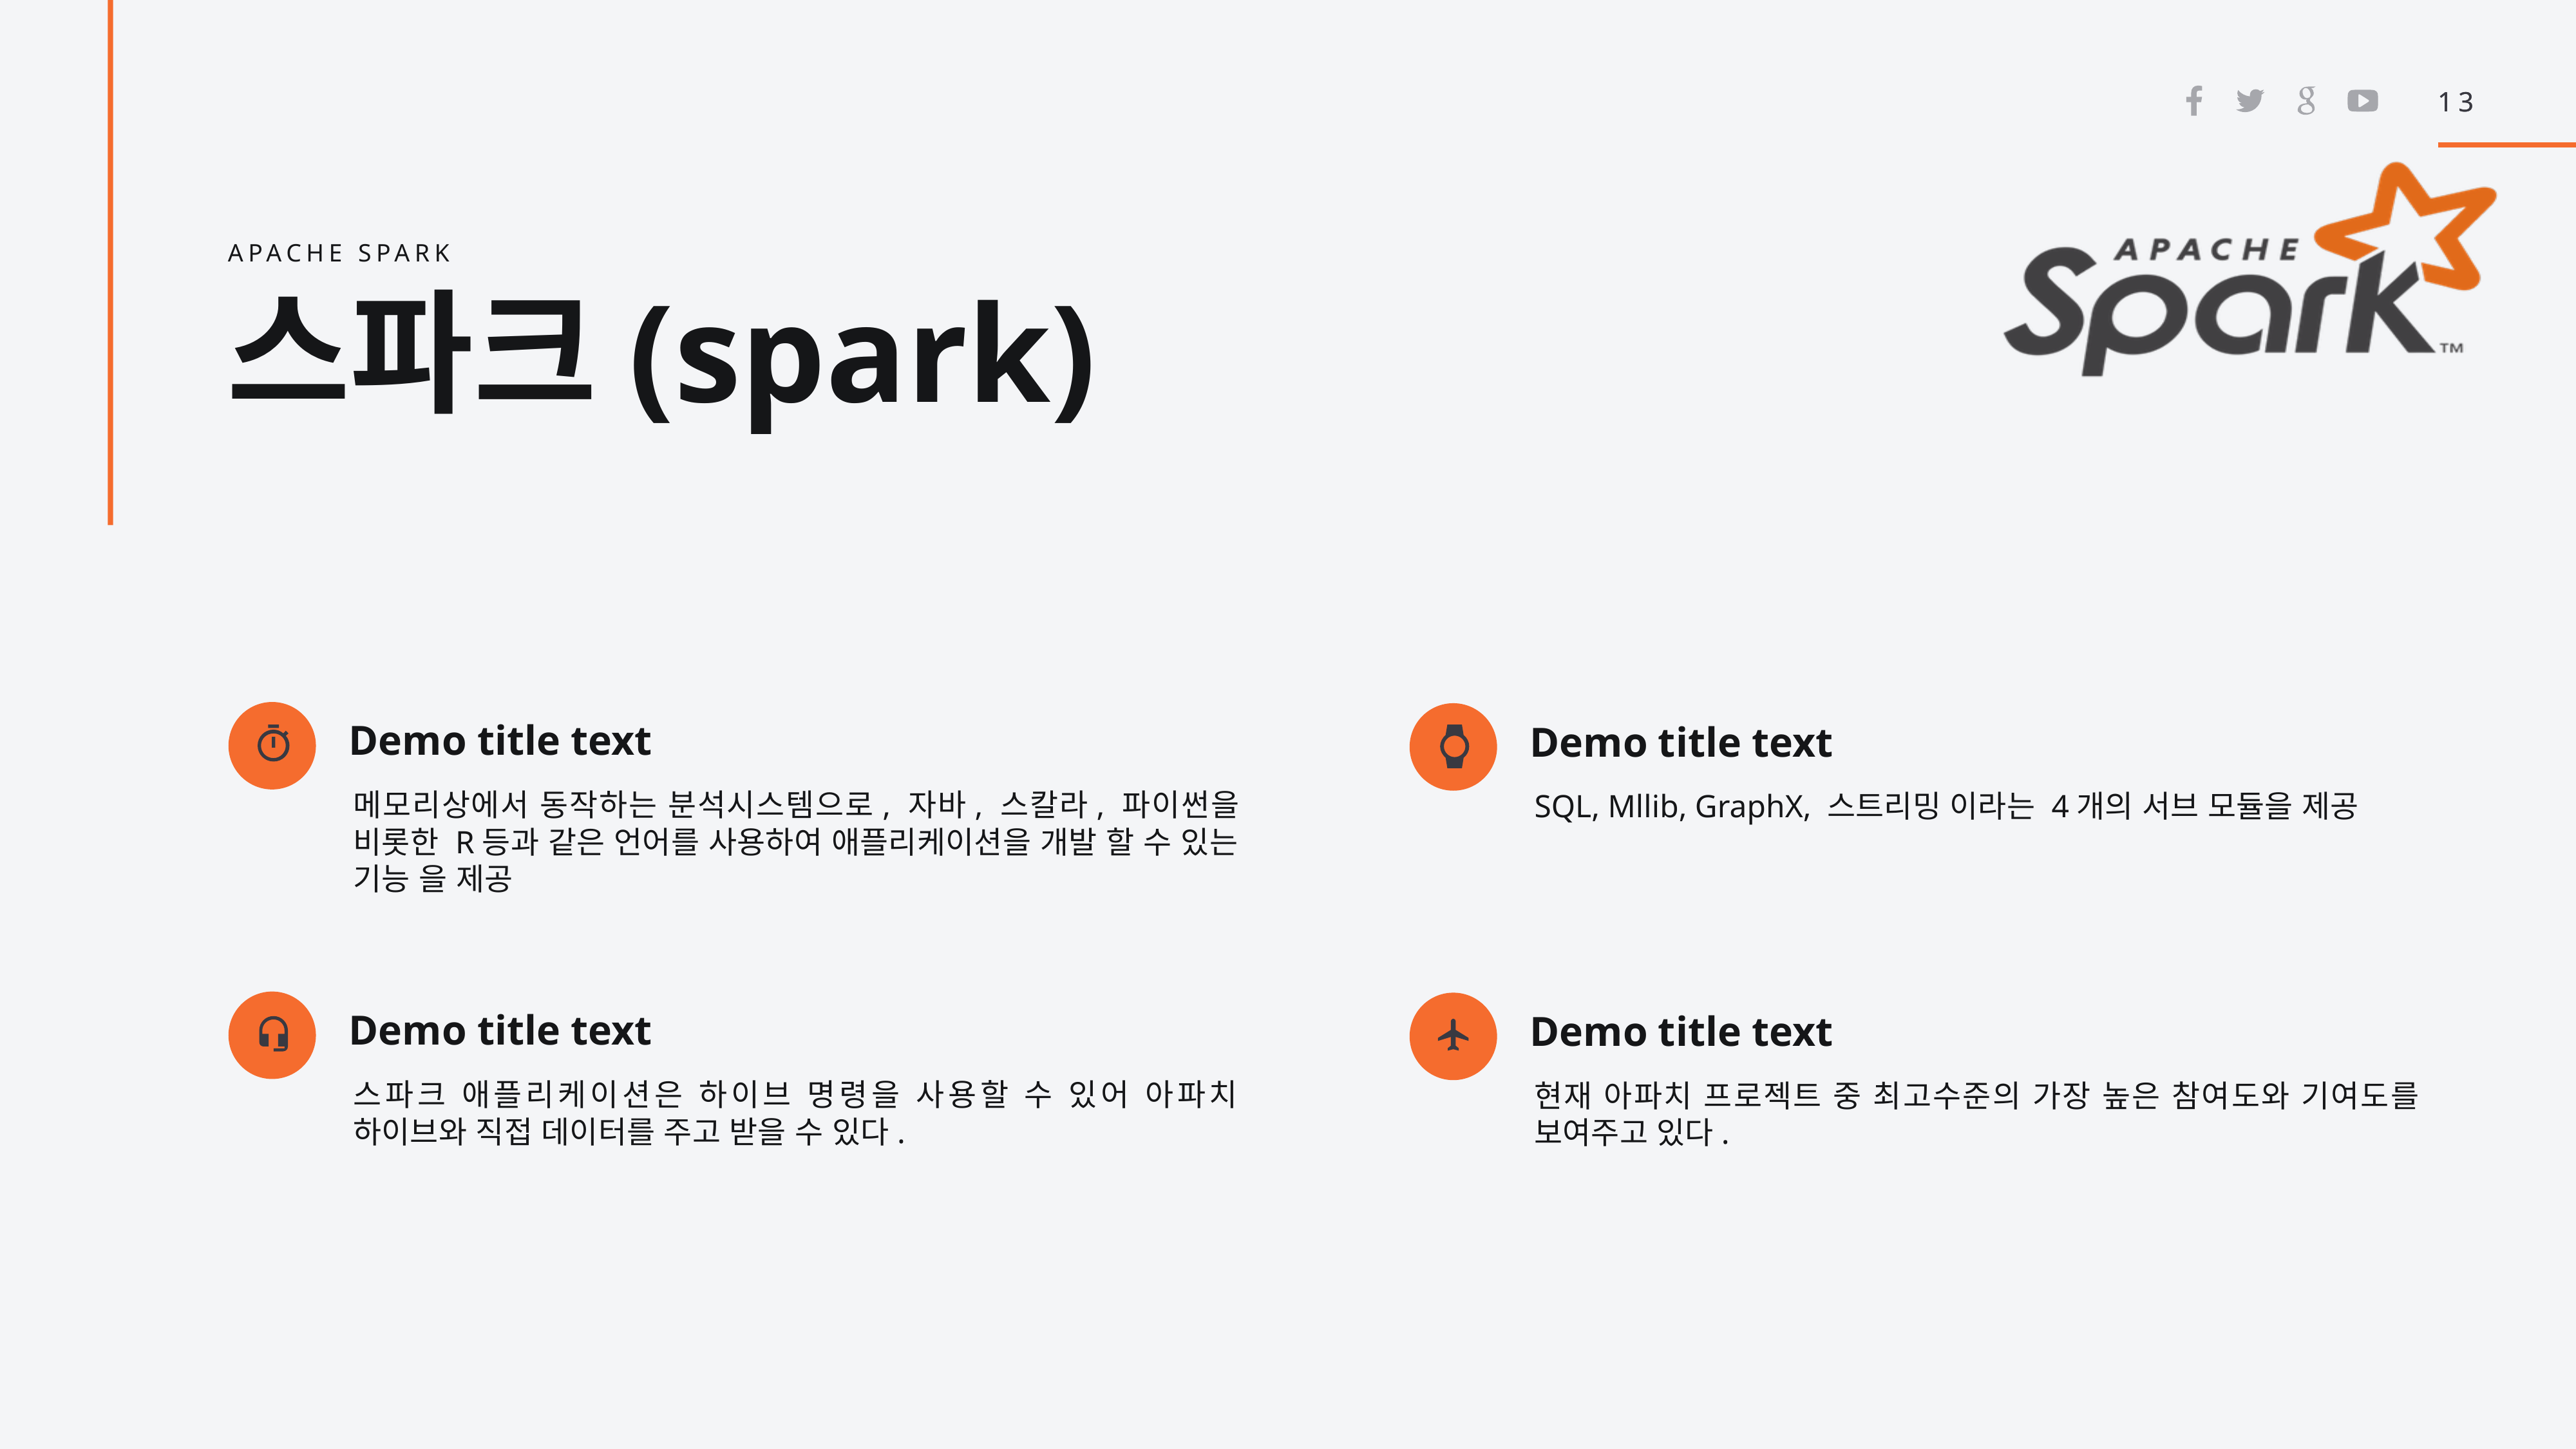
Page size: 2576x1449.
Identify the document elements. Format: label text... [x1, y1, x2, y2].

text_box 현재 아파치 프로젝트 중 최고수준의 가장 높은 참여도와 기여도를 보여주고 있다. [1530, 1072, 2425, 1229]
text_box 12 [2433, 80, 2498, 126]
text_box Demo title text [1526, 721, 1838, 769]
text_box SQL, Mllib, GraphX, 스트리밍 이라는 4개의 서브 모듈을 제공 [1530, 782, 2425, 940]
text_box [1409, 703, 1497, 791]
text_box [228, 701, 1244, 938]
picture [2002, 160, 2498, 381]
text_box Apache spark [223, 233, 634, 270]
text_box [259, 1016, 289, 1052]
text_box Demo title text [345, 1010, 657, 1057]
text_box 스파크 애플리케이션은 하이브 명령을 사용할 수 있어 아파치 하이브와 직접 데이터를 주고 받을 수 있다. [349, 1071, 1244, 1227]
text_box 스파크(spark) [222, 294, 1184, 630]
text_box [1440, 724, 1470, 768]
text_box [228, 991, 316, 1079]
text_box Demo title text [1526, 1011, 1838, 1058]
text_box [1409, 992, 1497, 1081]
text_box [1437, 1018, 1469, 1051]
